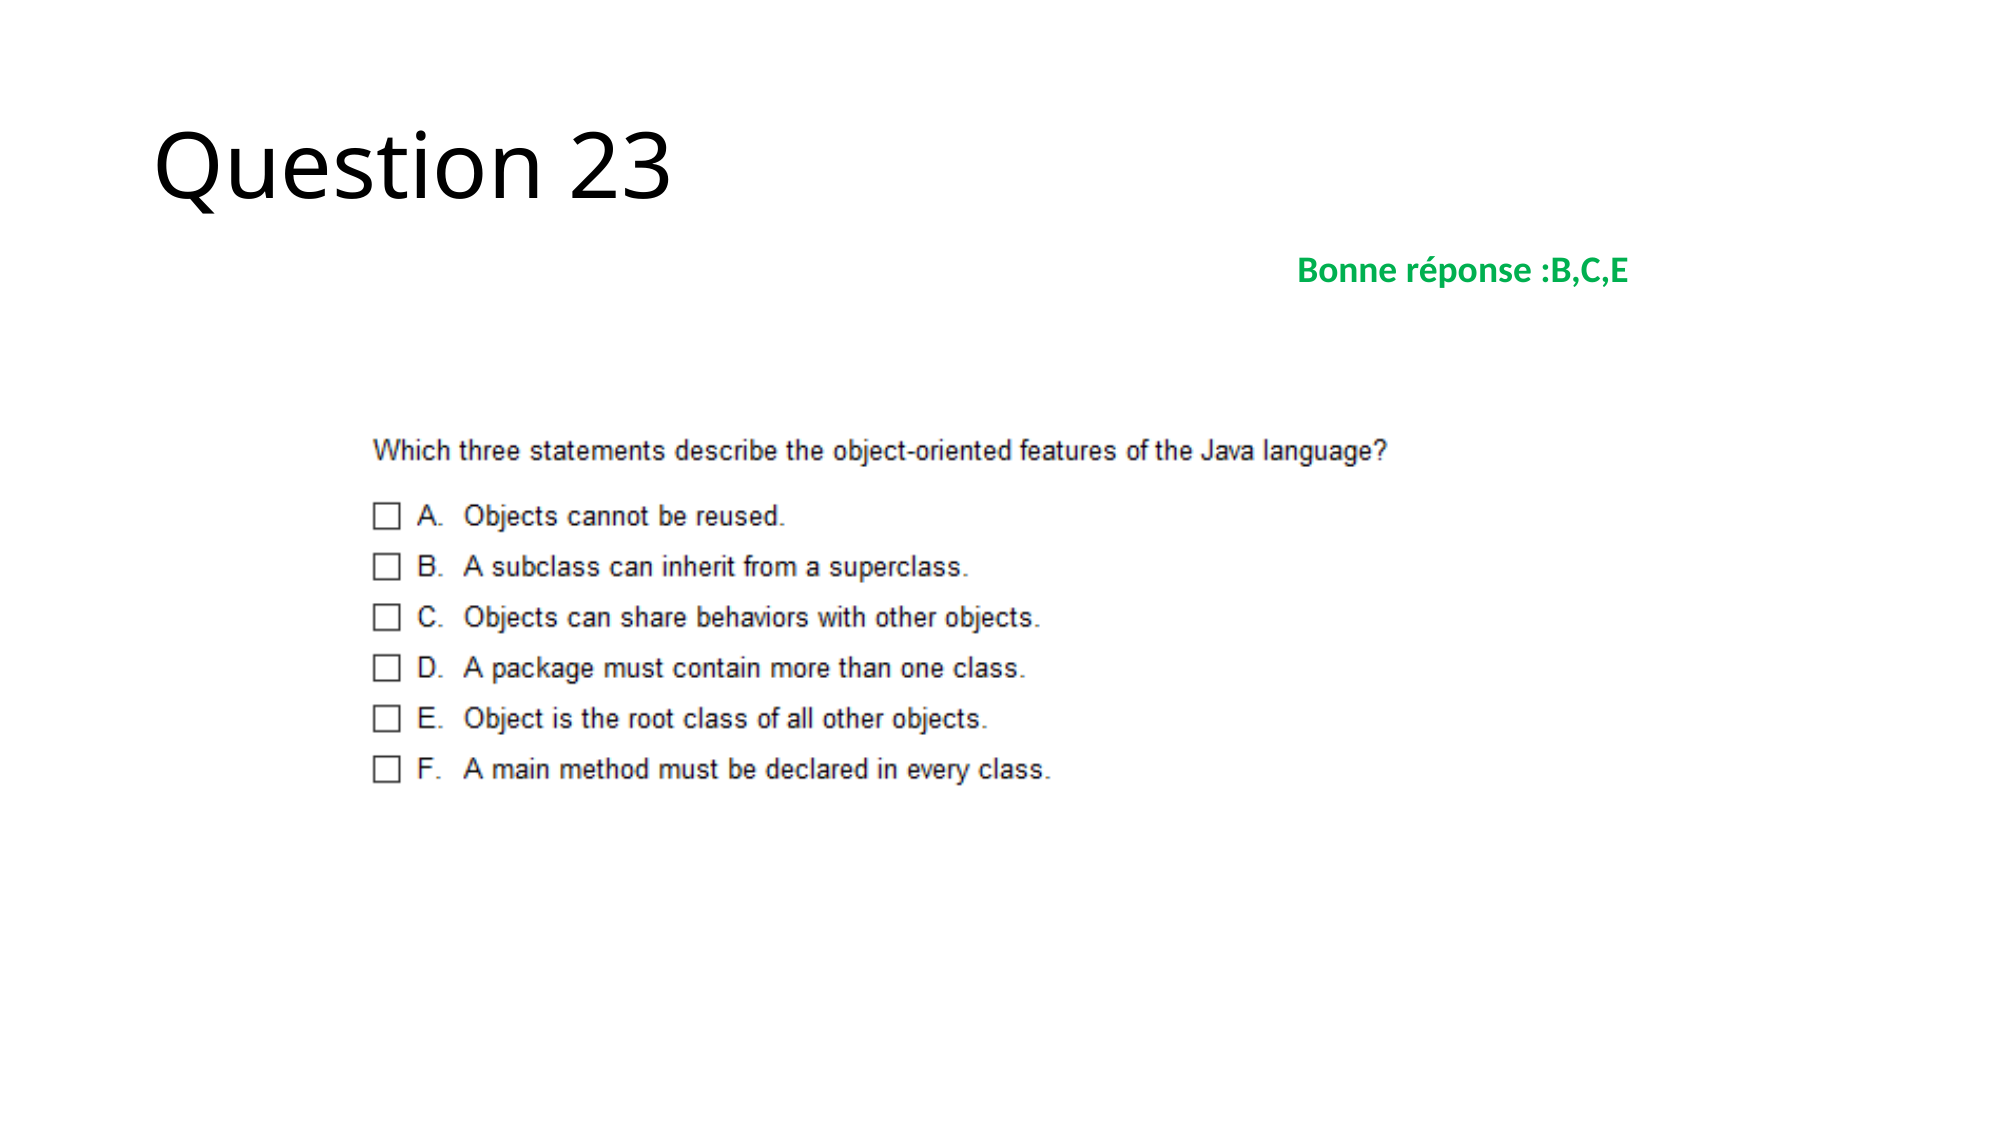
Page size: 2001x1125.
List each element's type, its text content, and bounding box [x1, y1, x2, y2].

text_box Bonne réponse :B,C,E [1282, 238, 1707, 298]
title Question 23 [137, 59, 1863, 278]
picture [361, 429, 1390, 794]
